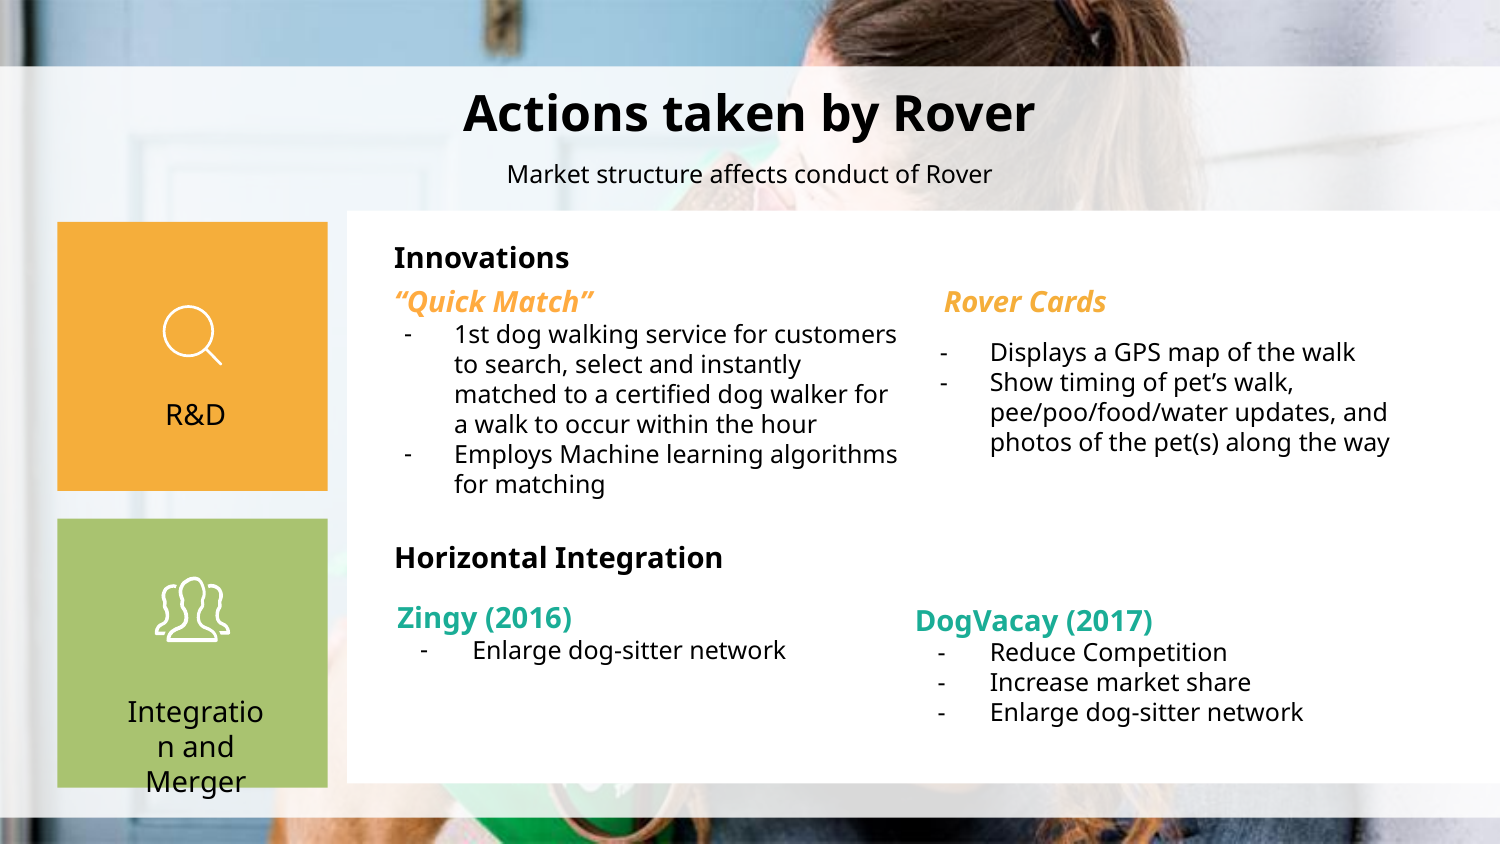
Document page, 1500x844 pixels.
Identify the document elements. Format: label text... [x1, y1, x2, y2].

text_box Horizontal Integration [379, 524, 1066, 592]
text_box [104, 576, 288, 724]
text_box “Quick Match” [379, 268, 650, 310]
text_box [57, 518, 328, 788]
text_box Rover Cards [928, 268, 1199, 326]
text_box Innovations [379, 224, 1066, 292]
text_box [57, 221, 328, 491]
text_box Actions taken by Rover [145, 66, 1355, 113]
text_box [162, 305, 223, 366]
text_box R&D [104, 381, 287, 427]
picture [0, 818, 1500, 844]
text_box [347, 210, 1500, 784]
text_box Market structure affects conduct of Rover [203, 143, 1296, 208]
picture [0, 0, 1500, 66]
text_box 1st dog walking service for customers to search, select and instantly matched to a certified dog walker for a walk to occur within the hour Employs Machine learning algorithms for matching [379, 348, 904, 468]
text_box DogVacay (2017) Reduce Competition Increase market share Enlarge dog-sitter network [914, 612, 1480, 776]
text_box [0, 66, 1500, 818]
text_box Displays a GPS map of the walk Show timing of pet’s walk, pee/poo/food/water updates, and photos of the pet(s) along the way [914, 336, 1452, 456]
text_box Zingy (2016) Enlarge dog-sitter network [397, 585, 962, 678]
